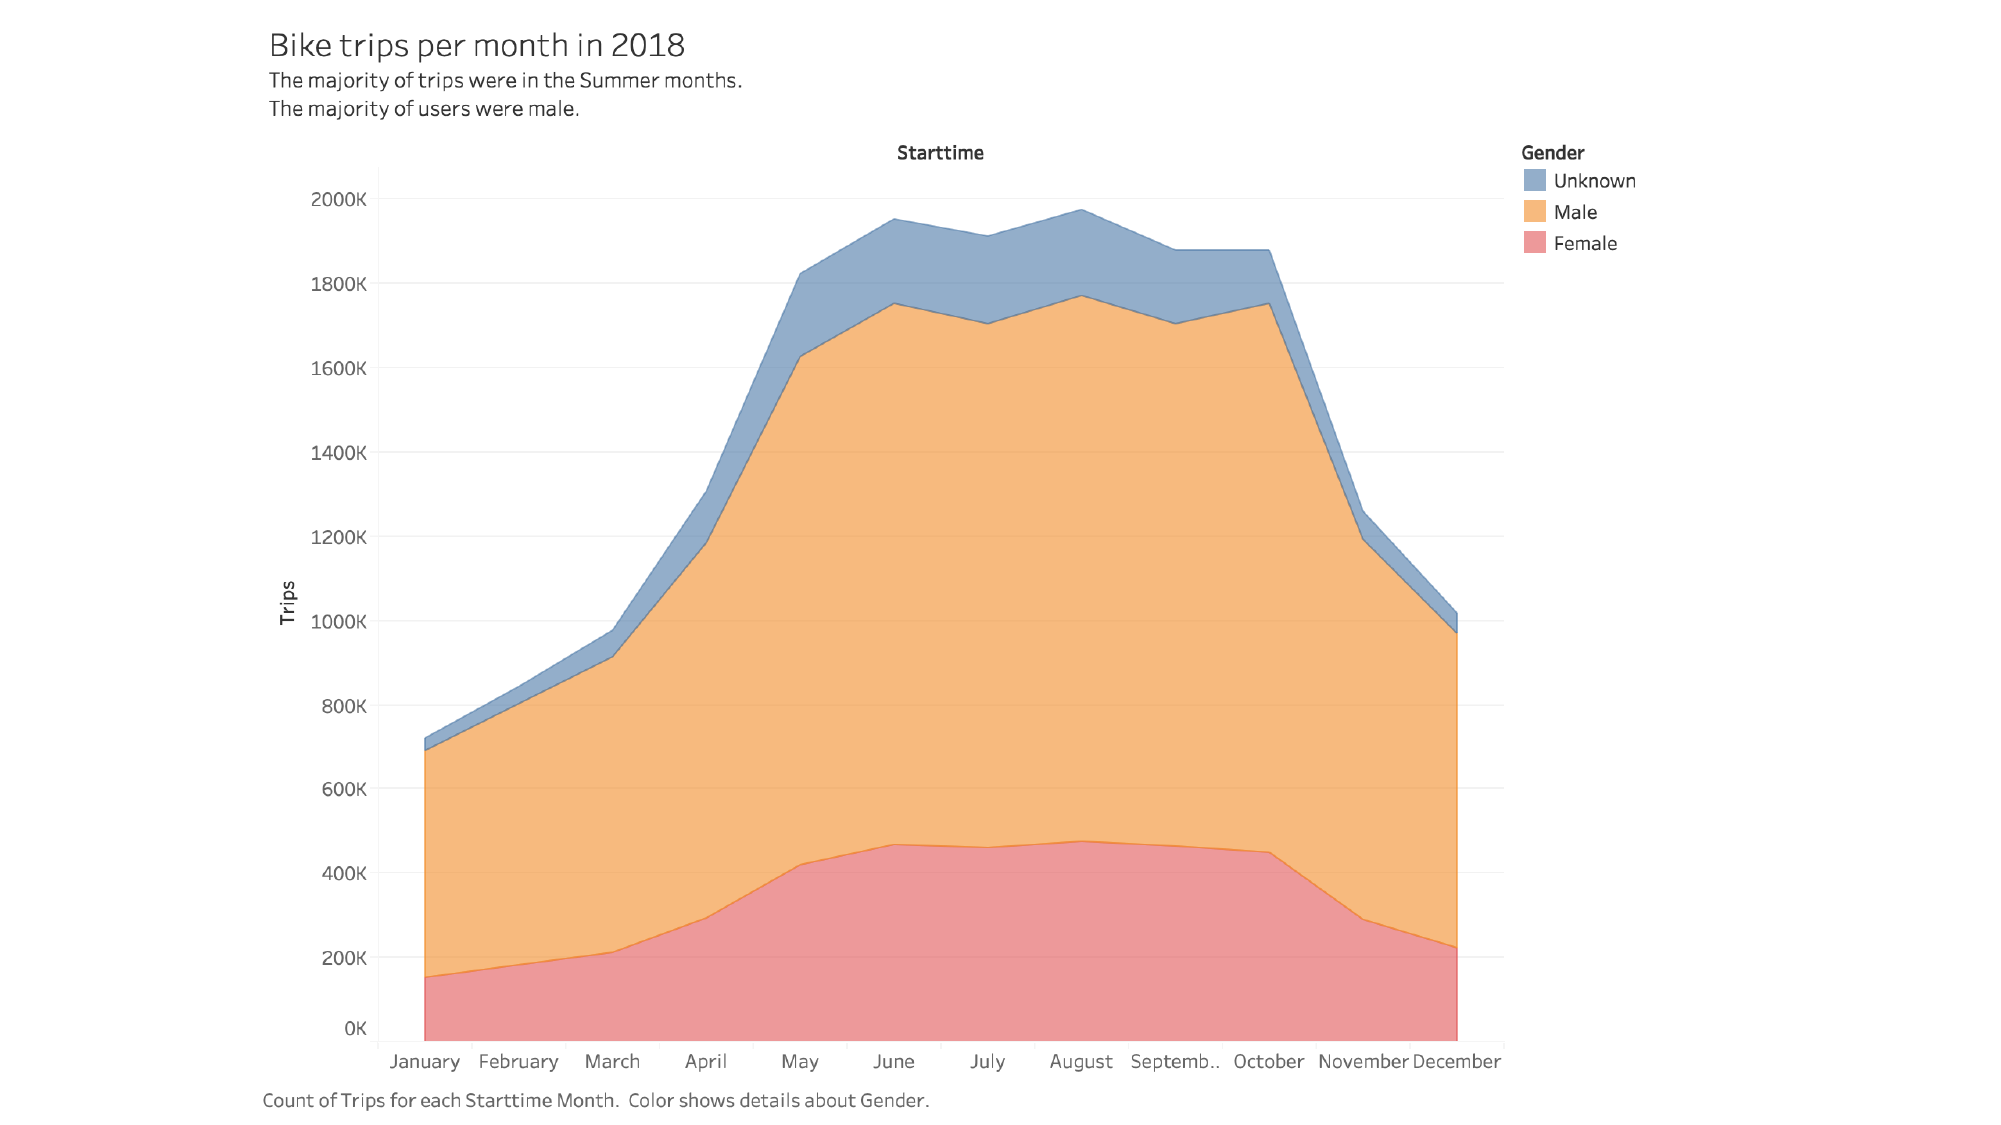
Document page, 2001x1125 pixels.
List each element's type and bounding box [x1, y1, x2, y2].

picture [262, 12, 1738, 1113]
